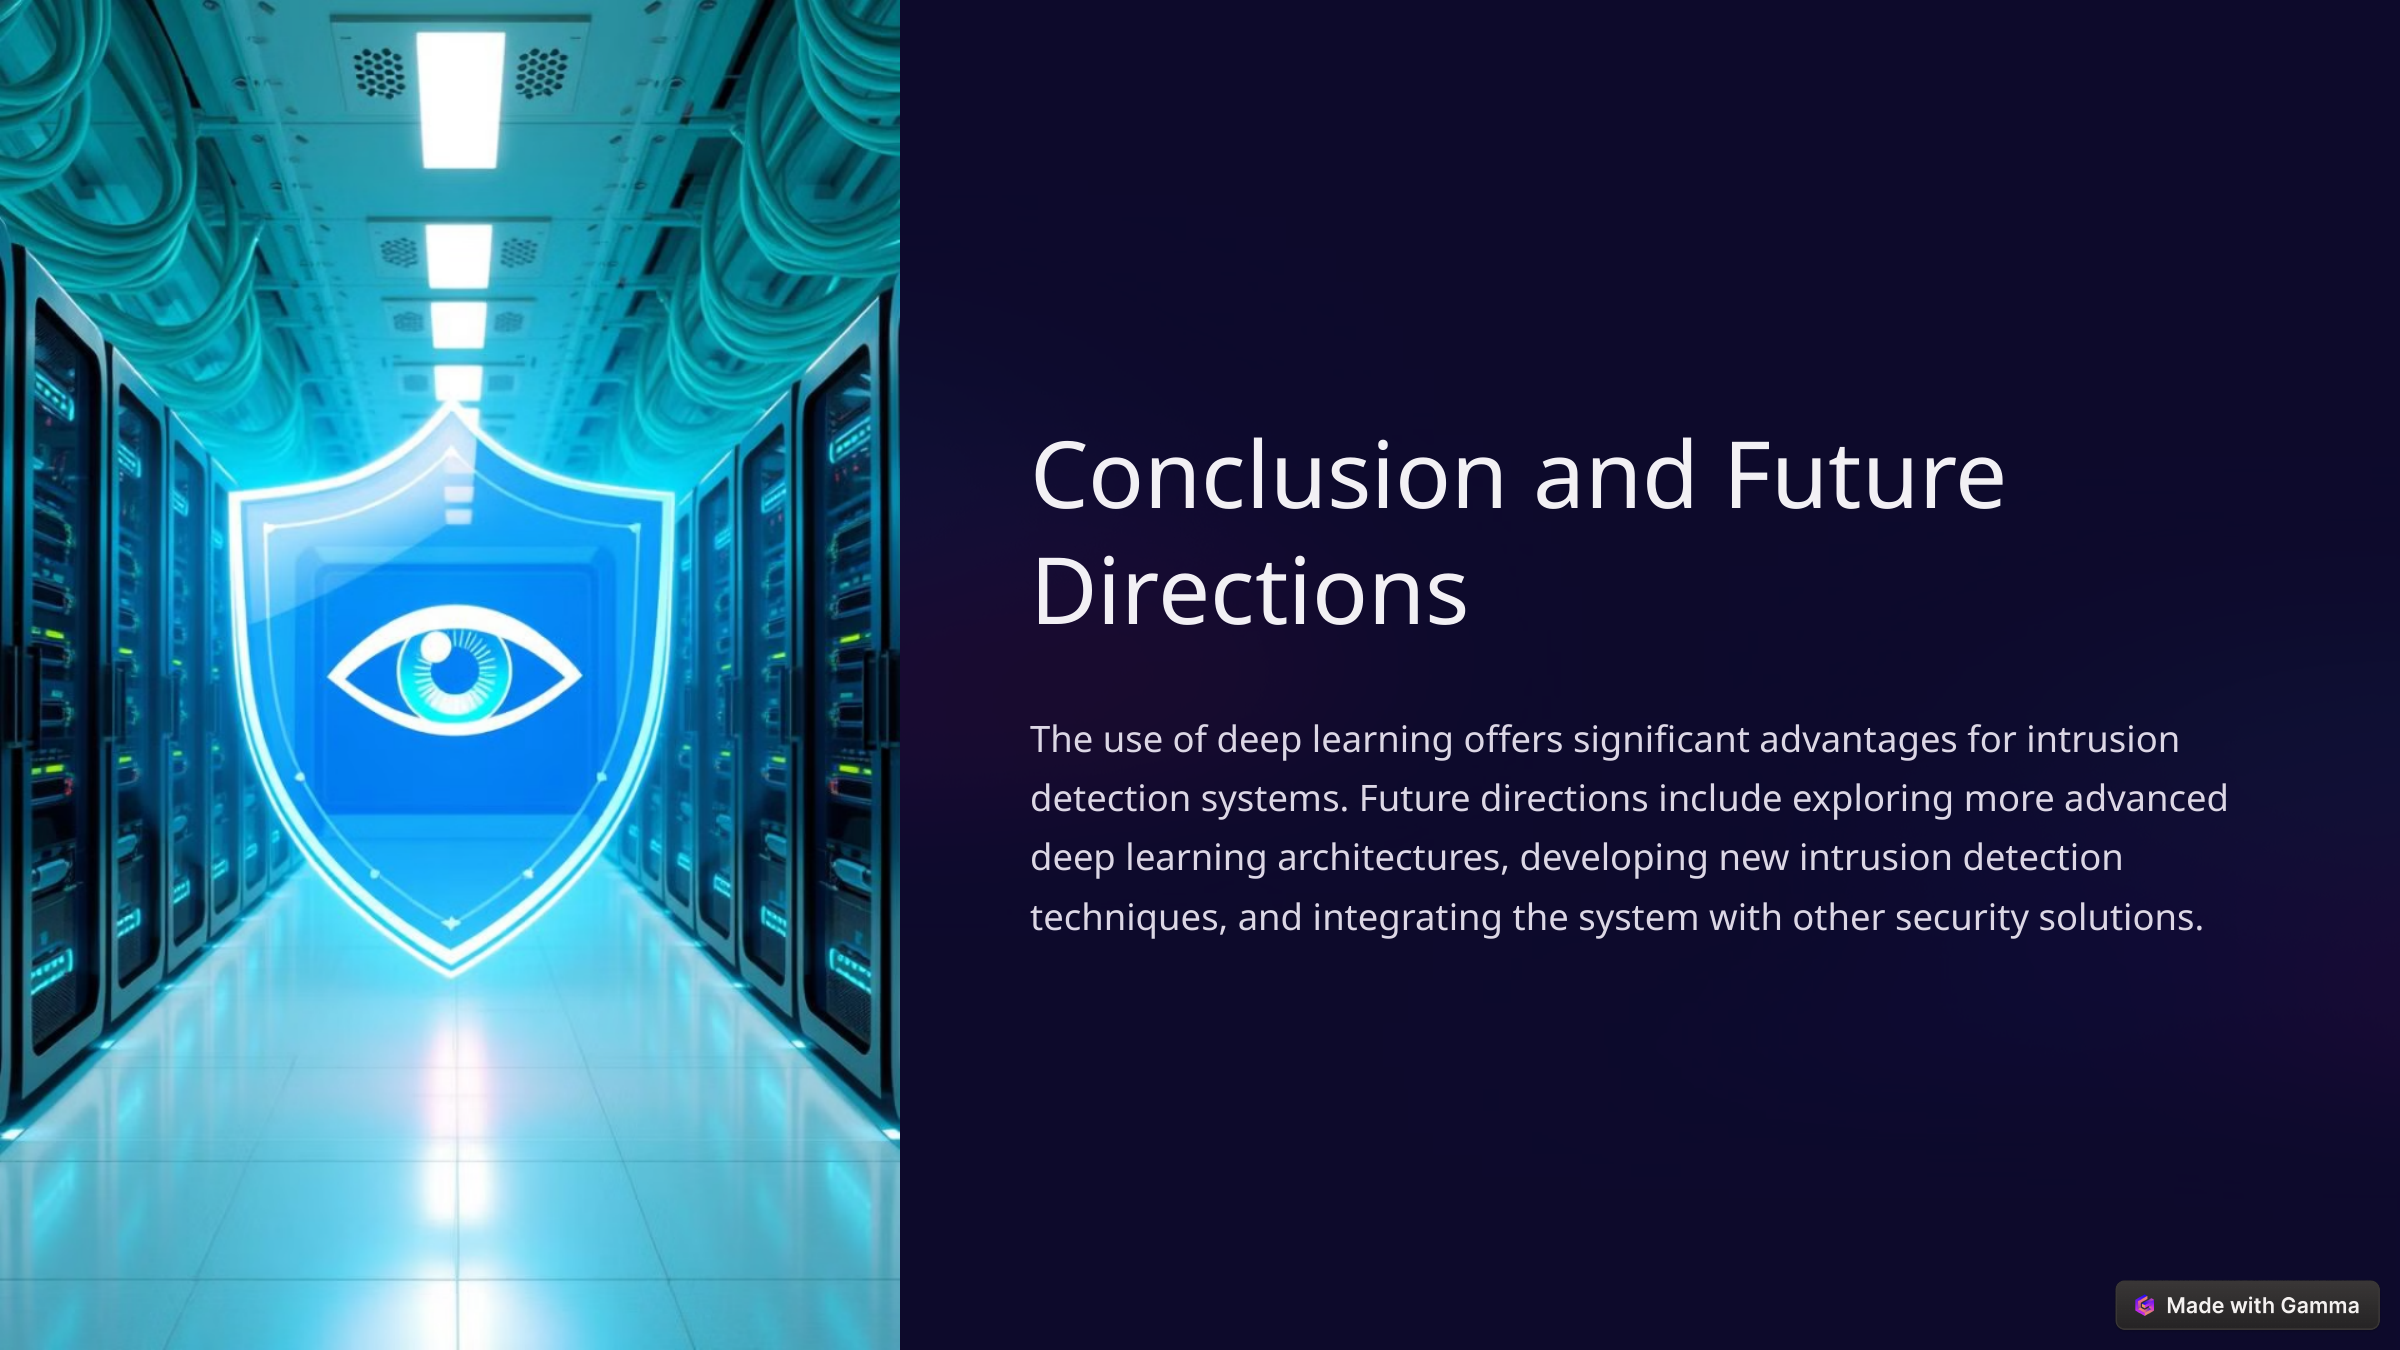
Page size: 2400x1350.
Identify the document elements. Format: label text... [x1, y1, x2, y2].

text_box Conclusion and Future Directions [1030, 411, 2270, 645]
text_box The use of deep learning offers significant advantages for intrusion detection systems. Future directions include exploring more advanced deep learning architectures, developing new intrusion detection techniques, and integrating the system with other security solutions. [1030, 700, 2270, 939]
picture [2106, 1271, 2389, 1339]
picture [0, 0, 900, 1350]
